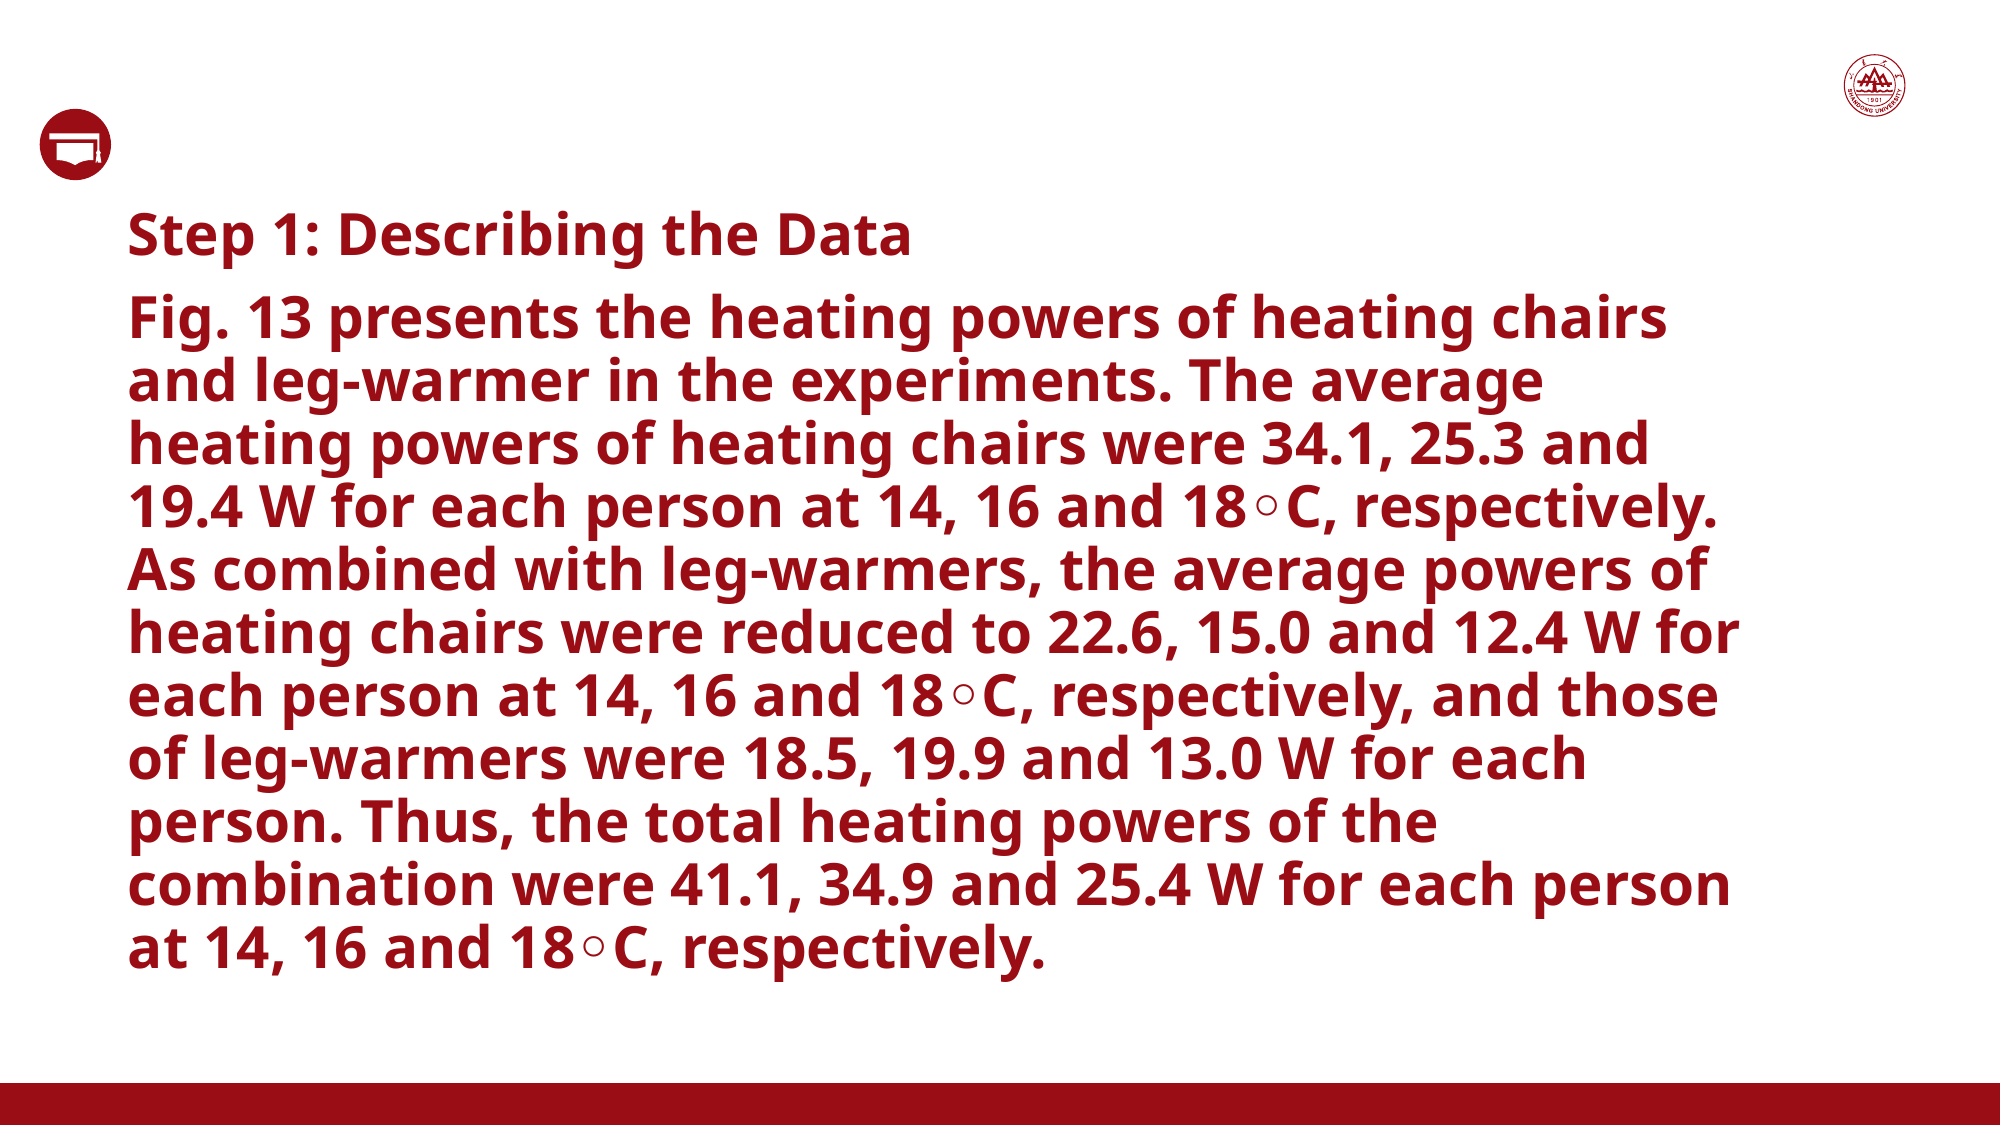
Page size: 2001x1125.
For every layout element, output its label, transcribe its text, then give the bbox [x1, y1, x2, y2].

list Step 1: Describing the Data Fig. 13 presents the heating powers of heating chairs and leg-warmer in the experiments. The average heating powers of heating chairs were 34.1, 25.3 and 19.4 W for each person at 14, 16 and 18◦C, respectively. As combined with leg-warmers, the average powers of heating chairs were reduced to 22.6, 15.0 and 12.4 W for each person at 14, 16 and 18◦C, respectively, and those of leg-warmers were 18.5, 19.9 and 13.0 W for each person. Thus, the total heating powers of the combination were 41.1, 34.9 and 25.4 W for each person at 14, 16 and 18◦C, respectively. [113, 197, 1792, 1029]
